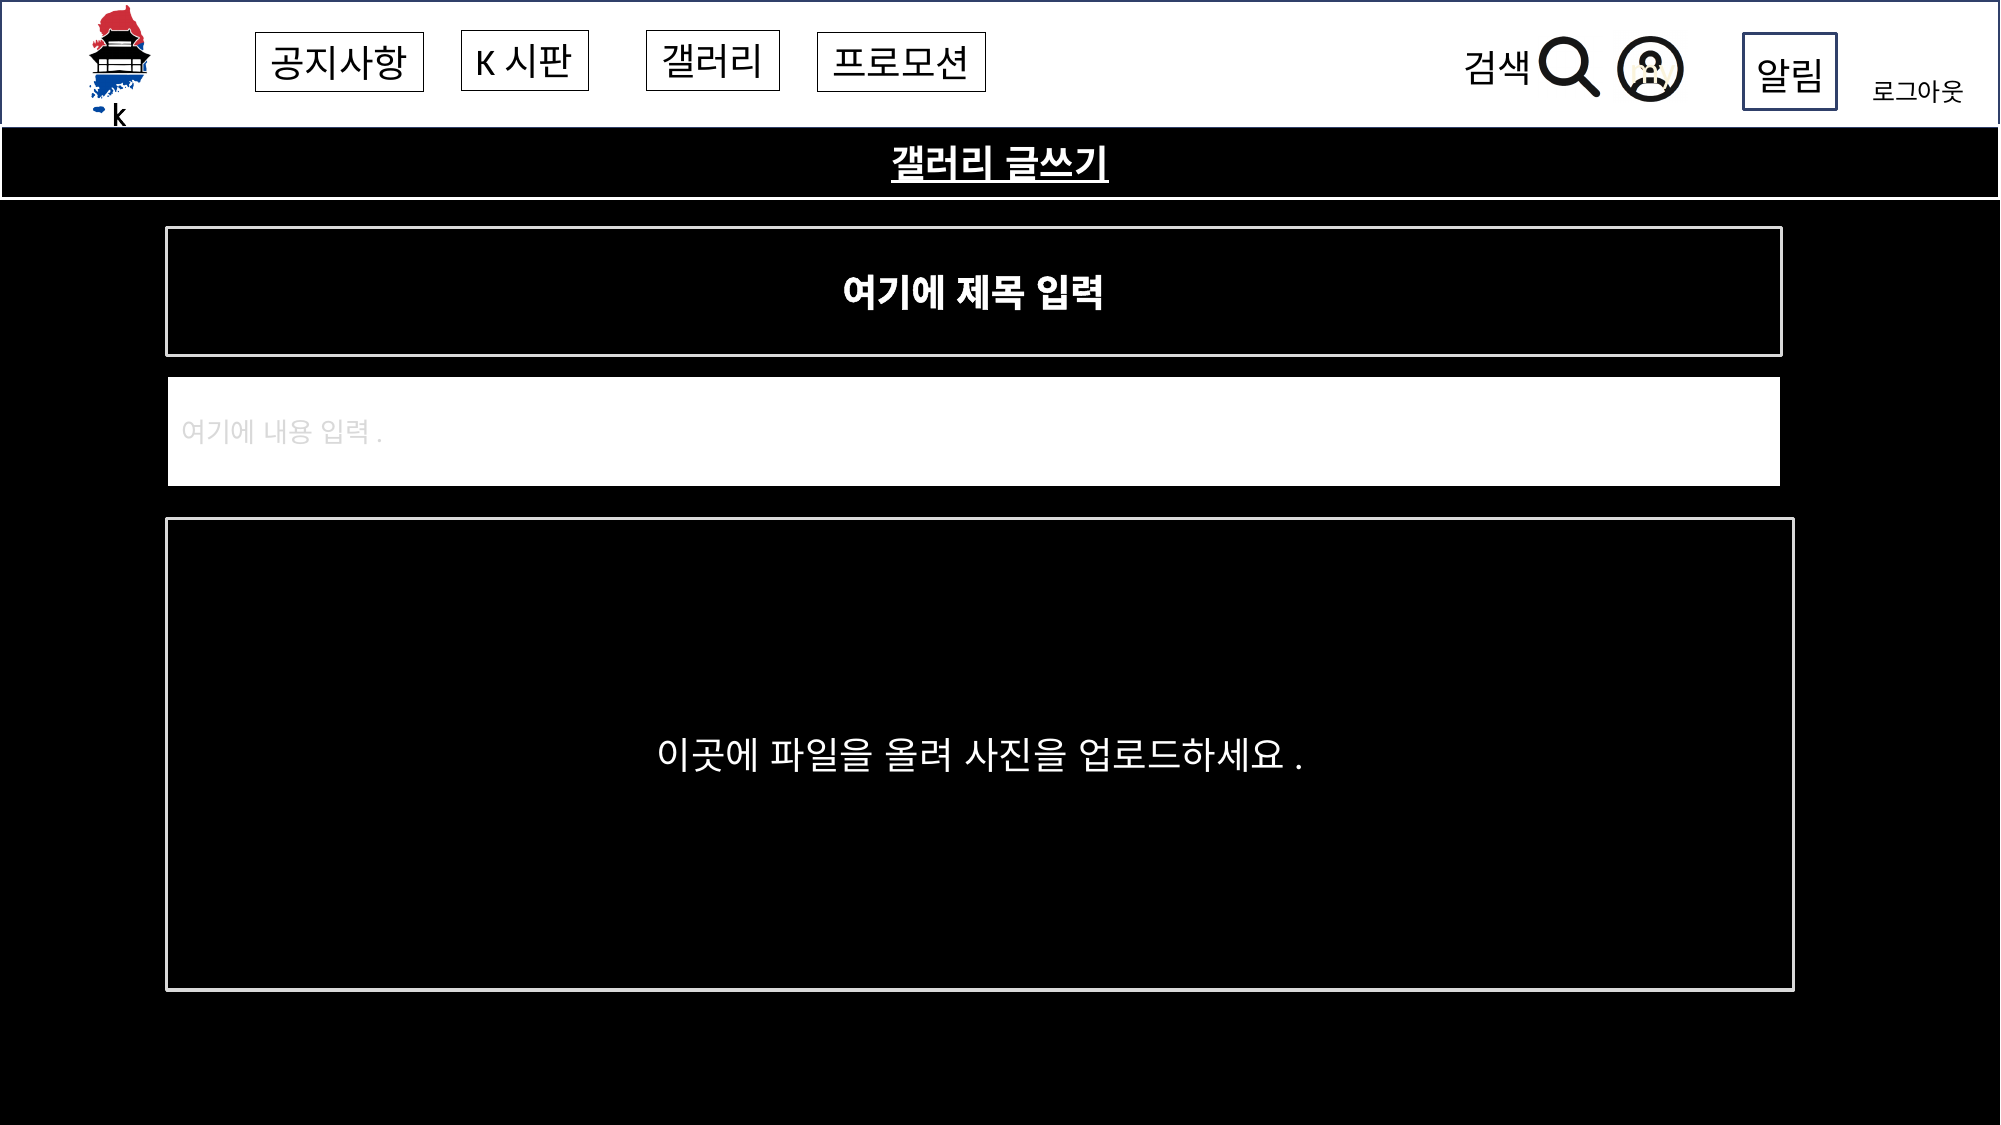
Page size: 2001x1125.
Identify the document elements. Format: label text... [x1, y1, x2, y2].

text_box 프로모션 [817, 32, 986, 92]
text_box 갤러리 [646, 30, 780, 91]
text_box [1610, 30, 1695, 103]
text_box [237, 0, 2000, 124]
text_box 로그아웃 [1892, 68, 2000, 114]
text_box 갤러리 글쓰기 [0, 124, 2000, 200]
picture [0, 0, 234, 183]
text_box 여기에 내용 입력. [165, 374, 1783, 489]
text_box 공지사항 [255, 32, 424, 92]
text_box K시판 [461, 30, 589, 91]
text_box 이곳에 파일을 올려 사진을 업로드하세요. [165, 517, 1795, 992]
text_box 검색 [1448, 37, 1534, 98]
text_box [1741, 33, 1888, 111]
text_box [165, 226, 1783, 357]
picture [1538, 36, 1603, 99]
text_box 여기에 제목 입력 [466, 261, 1482, 322]
